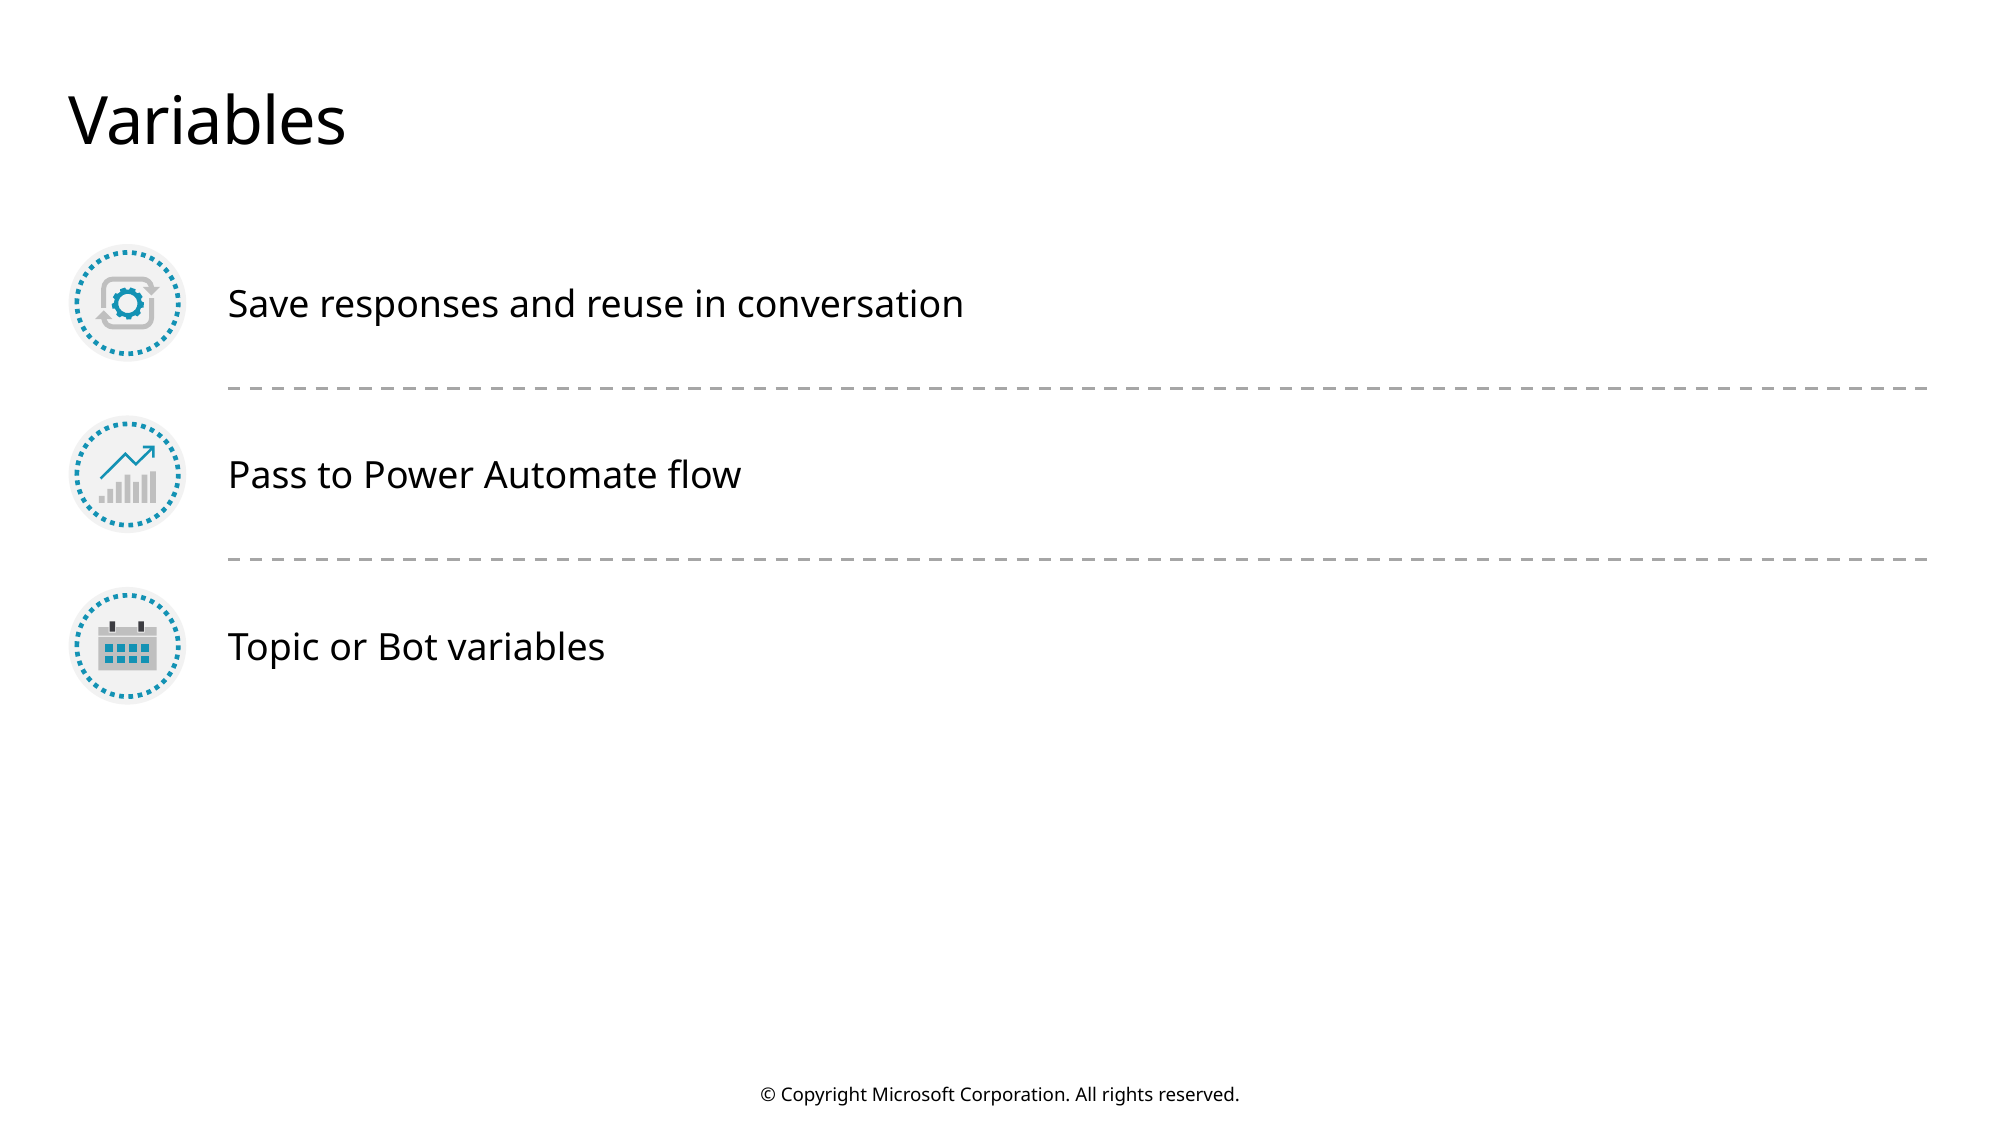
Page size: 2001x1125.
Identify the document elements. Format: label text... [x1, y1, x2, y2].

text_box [68, 586, 187, 705]
title Variables [68, 72, 1930, 184]
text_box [68, 243, 187, 362]
list Save responses and reuse in conversation [227, 238, 1932, 367]
list Pass to Power Automate flow [227, 409, 1932, 539]
list Topic or Bot variables [227, 581, 1932, 710]
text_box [68, 415, 187, 534]
